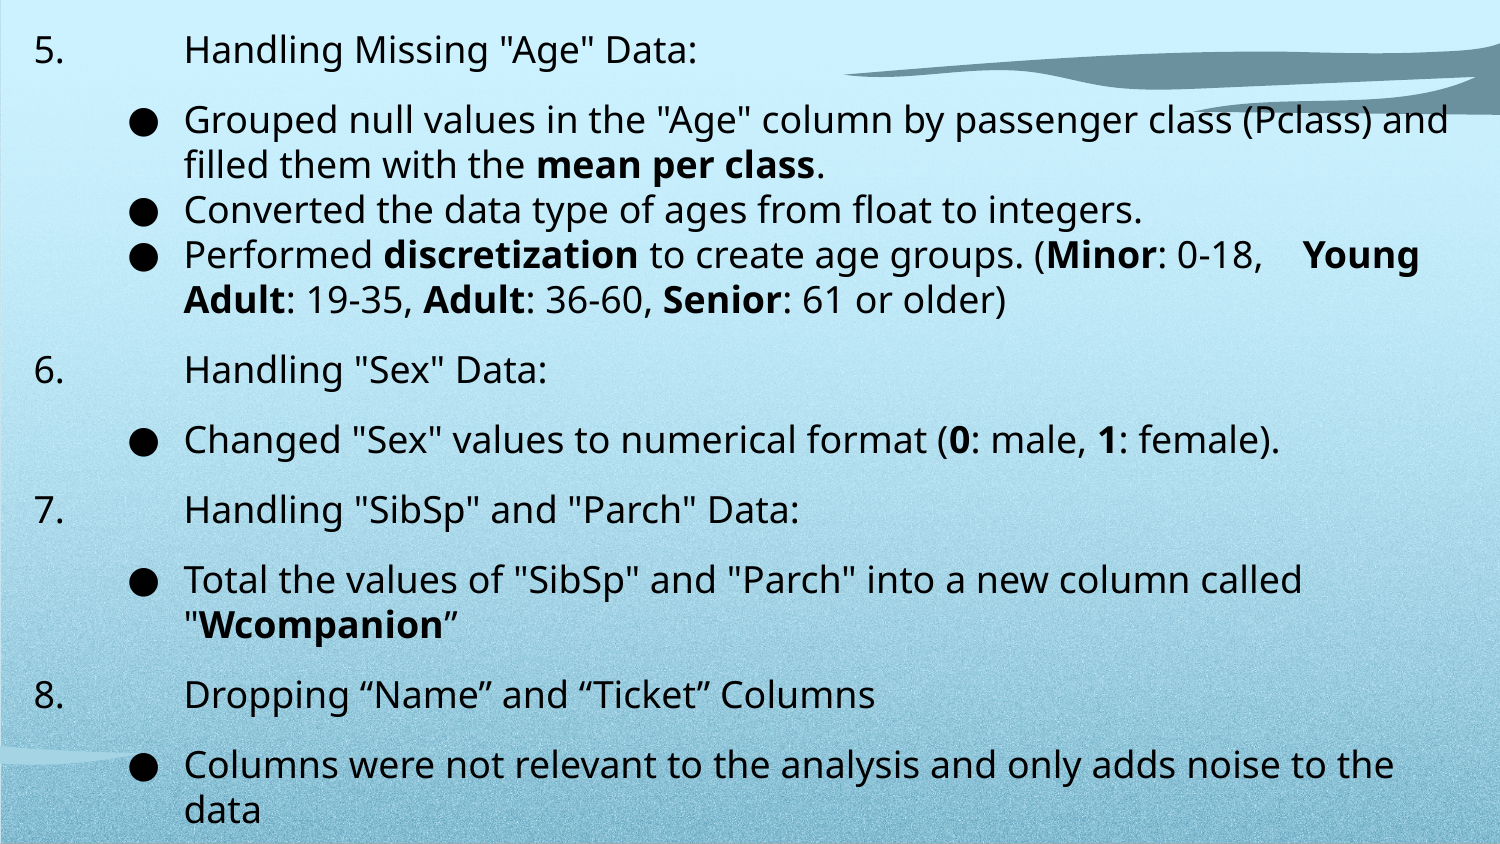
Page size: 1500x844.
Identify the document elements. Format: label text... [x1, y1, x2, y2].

picture [0, 0, 1500, 844]
list 5. Handling Missing "Age" Data: Grouped null values in the "Age" column by passenger class (Pclass) and filled them with the mean per class. Converted the data type of ages from float to integers. Performed discretization to create age groups. (Minor: 0-18, Young Adult: 19-35, Adult: 36-60, Senior: 61 or older) 6. Handling "Sex" Data: Changed "Sex" values to numerical format (0: male, 1: female). 7. Handling "SibSp" and "Parch" Data: Total the values of "SibSp" and "Parch" into a new column called "Wcompanion” 8. Dropping “Name” and “Ticket” Columns Columns were not relevant to the analysis and only adds noise to the data [18, 10, 1482, 717]
